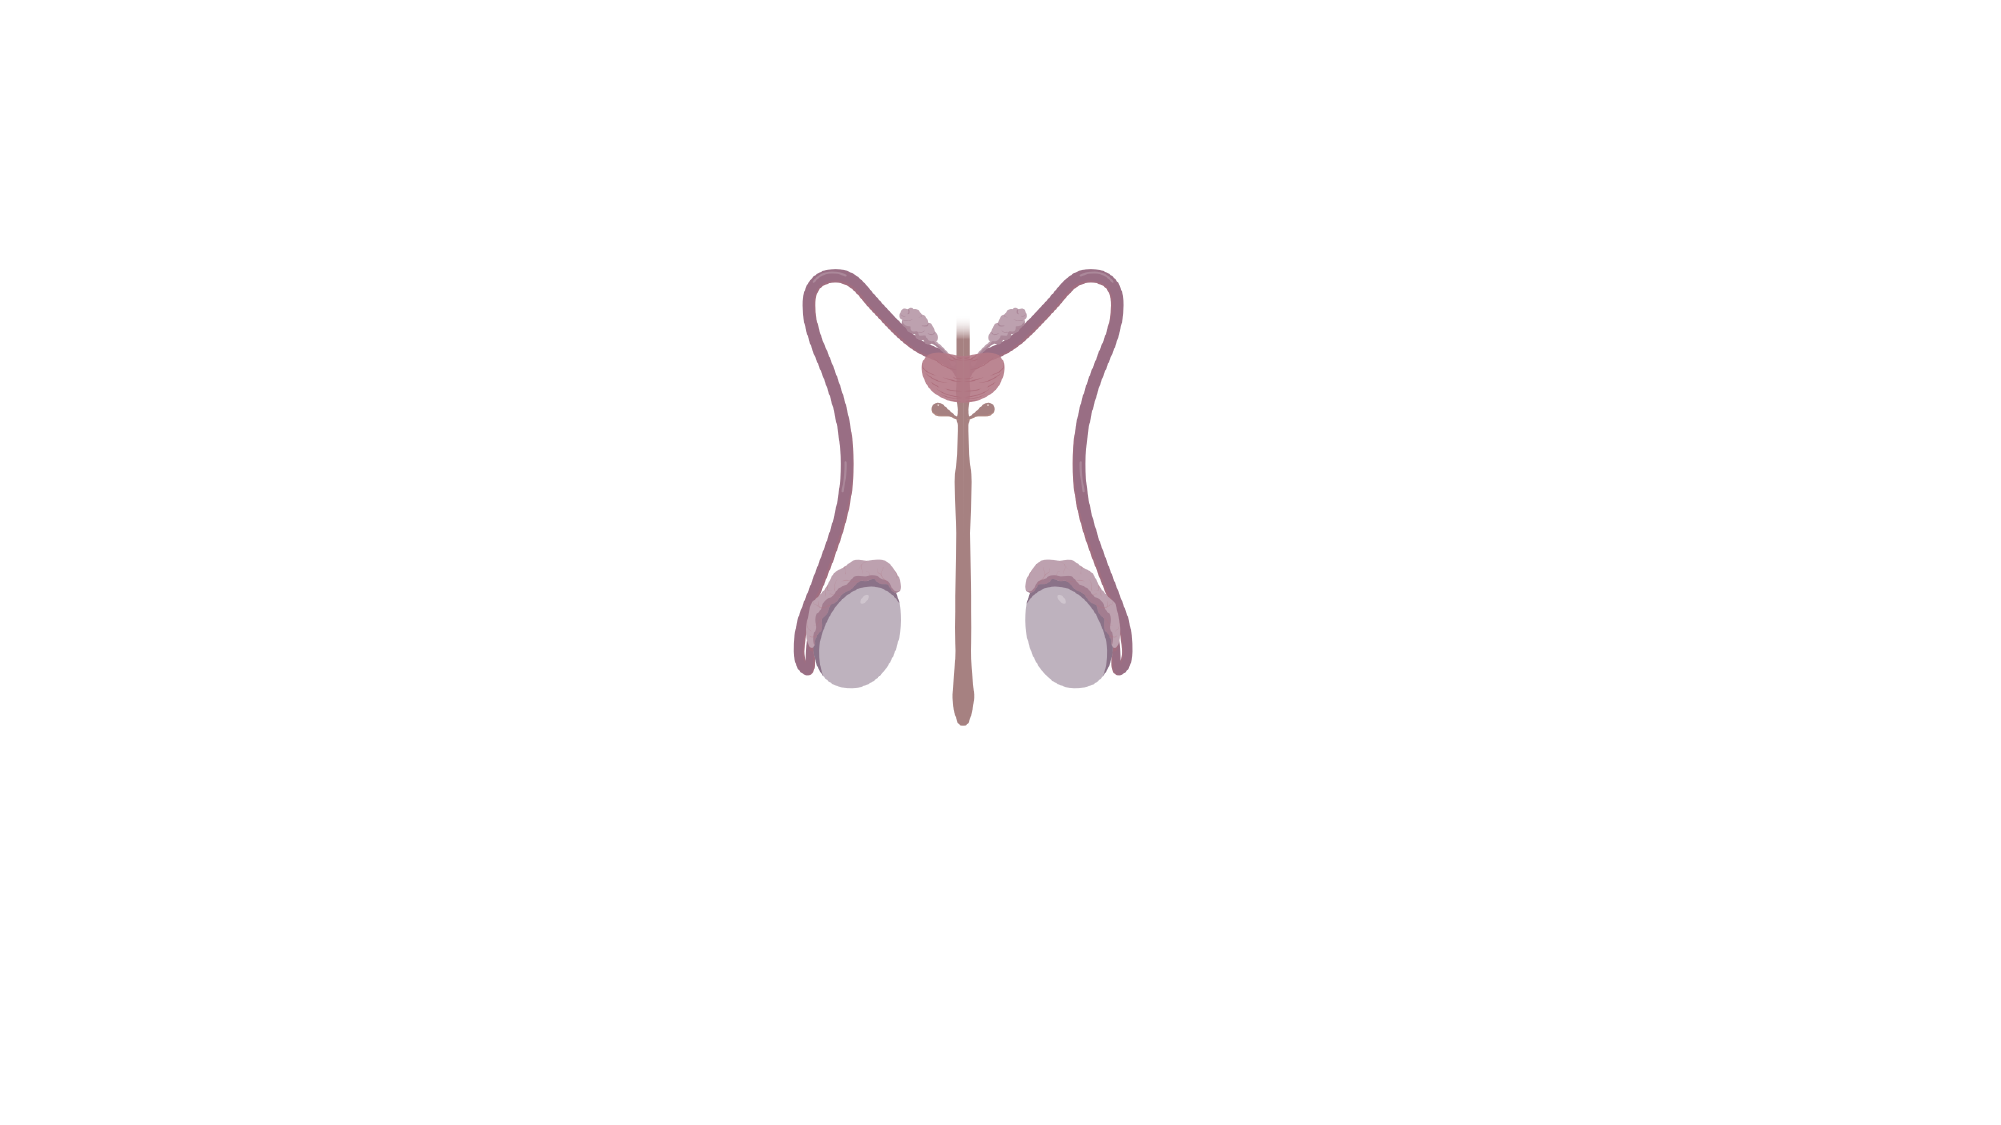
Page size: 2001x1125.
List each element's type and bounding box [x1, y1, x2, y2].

picture [764, 234, 1210, 772]
